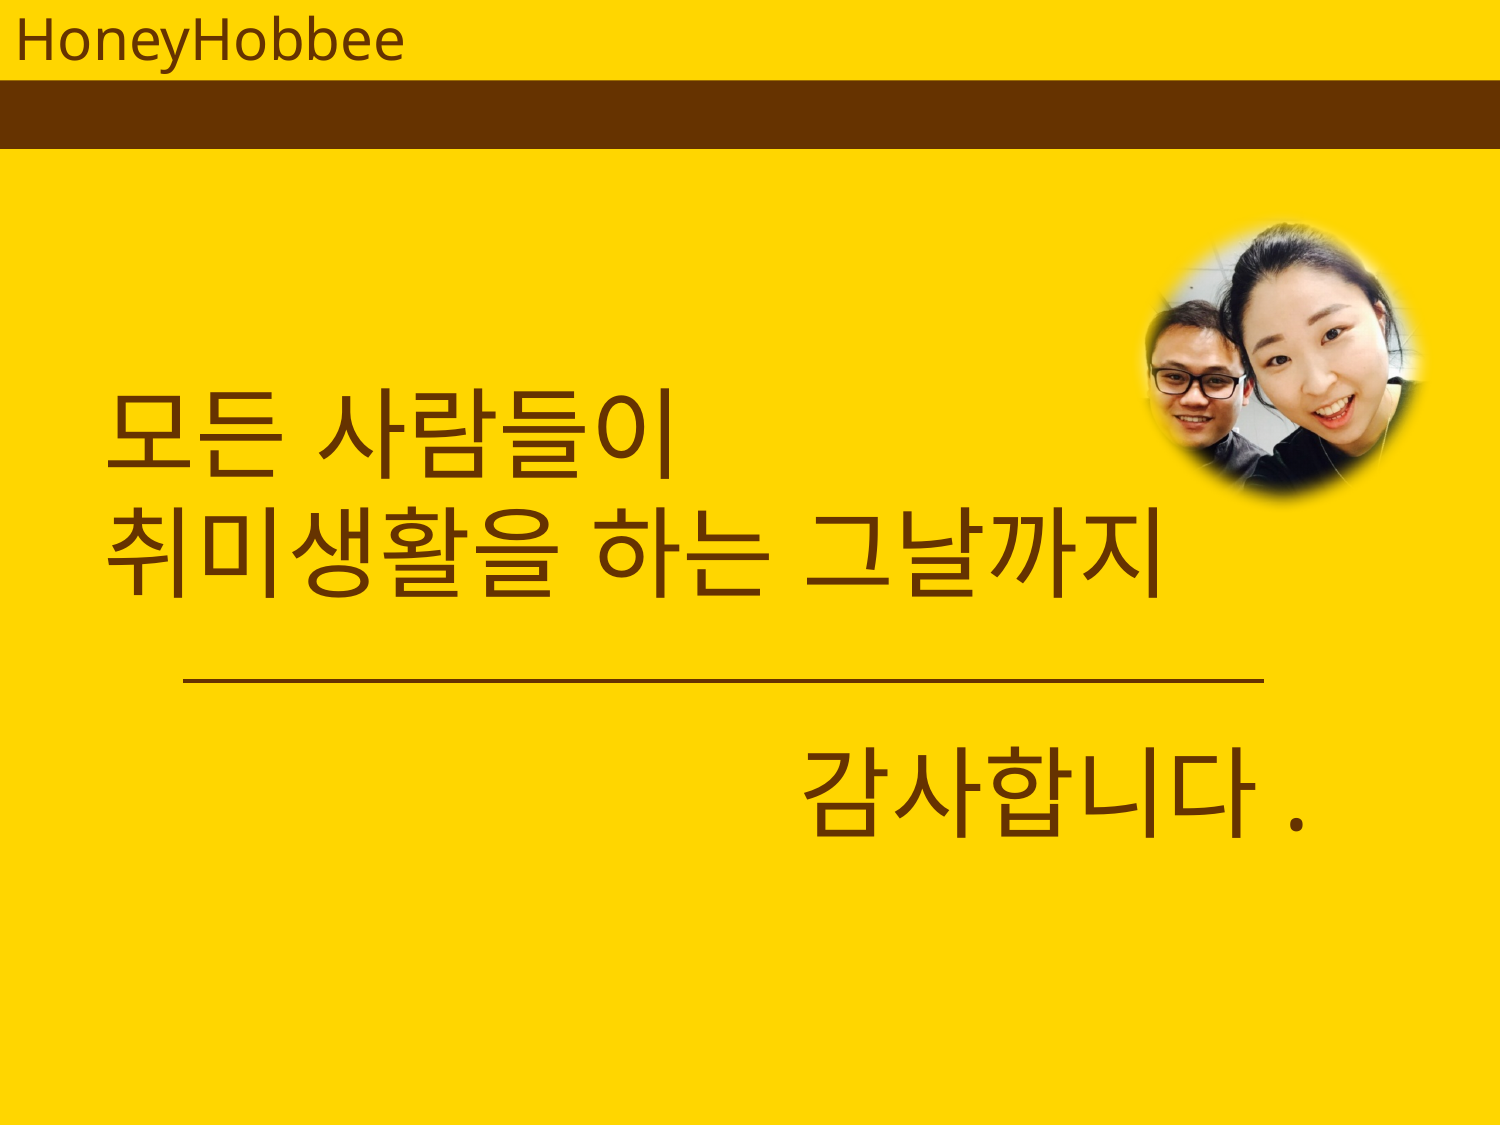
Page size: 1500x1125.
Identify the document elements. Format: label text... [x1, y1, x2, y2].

picture [1127, 207, 1436, 516]
text_box [0, 78, 1500, 151]
text_box 모든 사람들이 취미생활을 하는 그날까지 감사합니다. [88, 363, 1313, 859]
text_box HoneyHobbee [0, 0, 1182, 78]
